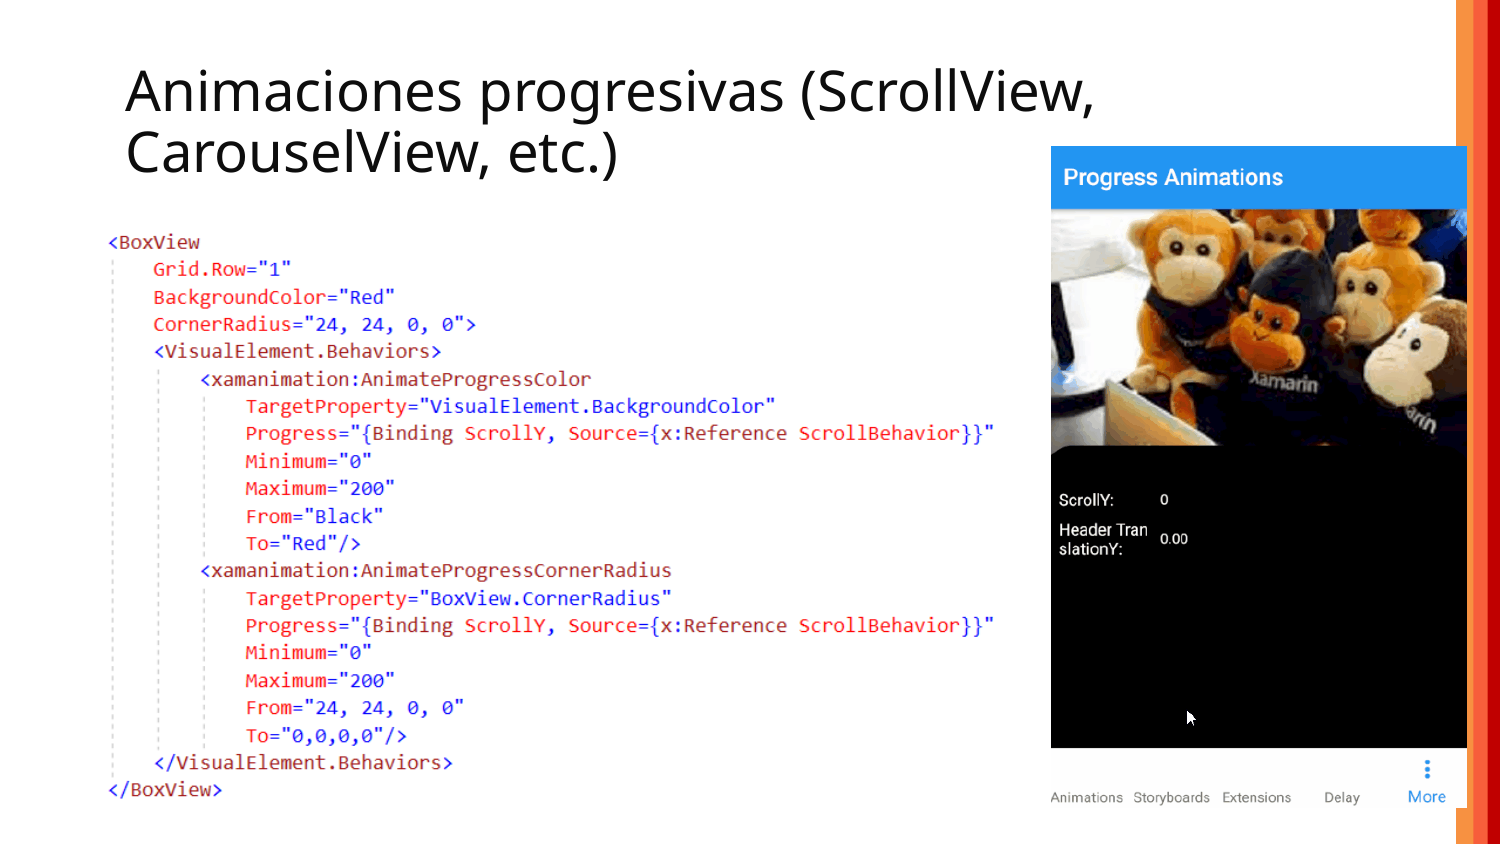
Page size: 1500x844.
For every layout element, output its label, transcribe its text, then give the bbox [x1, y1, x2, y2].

picture [1051, 146, 1467, 809]
picture [103, 229, 1020, 809]
title Animaciones progresivas (ScrollView, CarouselView, etc.) [103, 44, 1397, 208]
